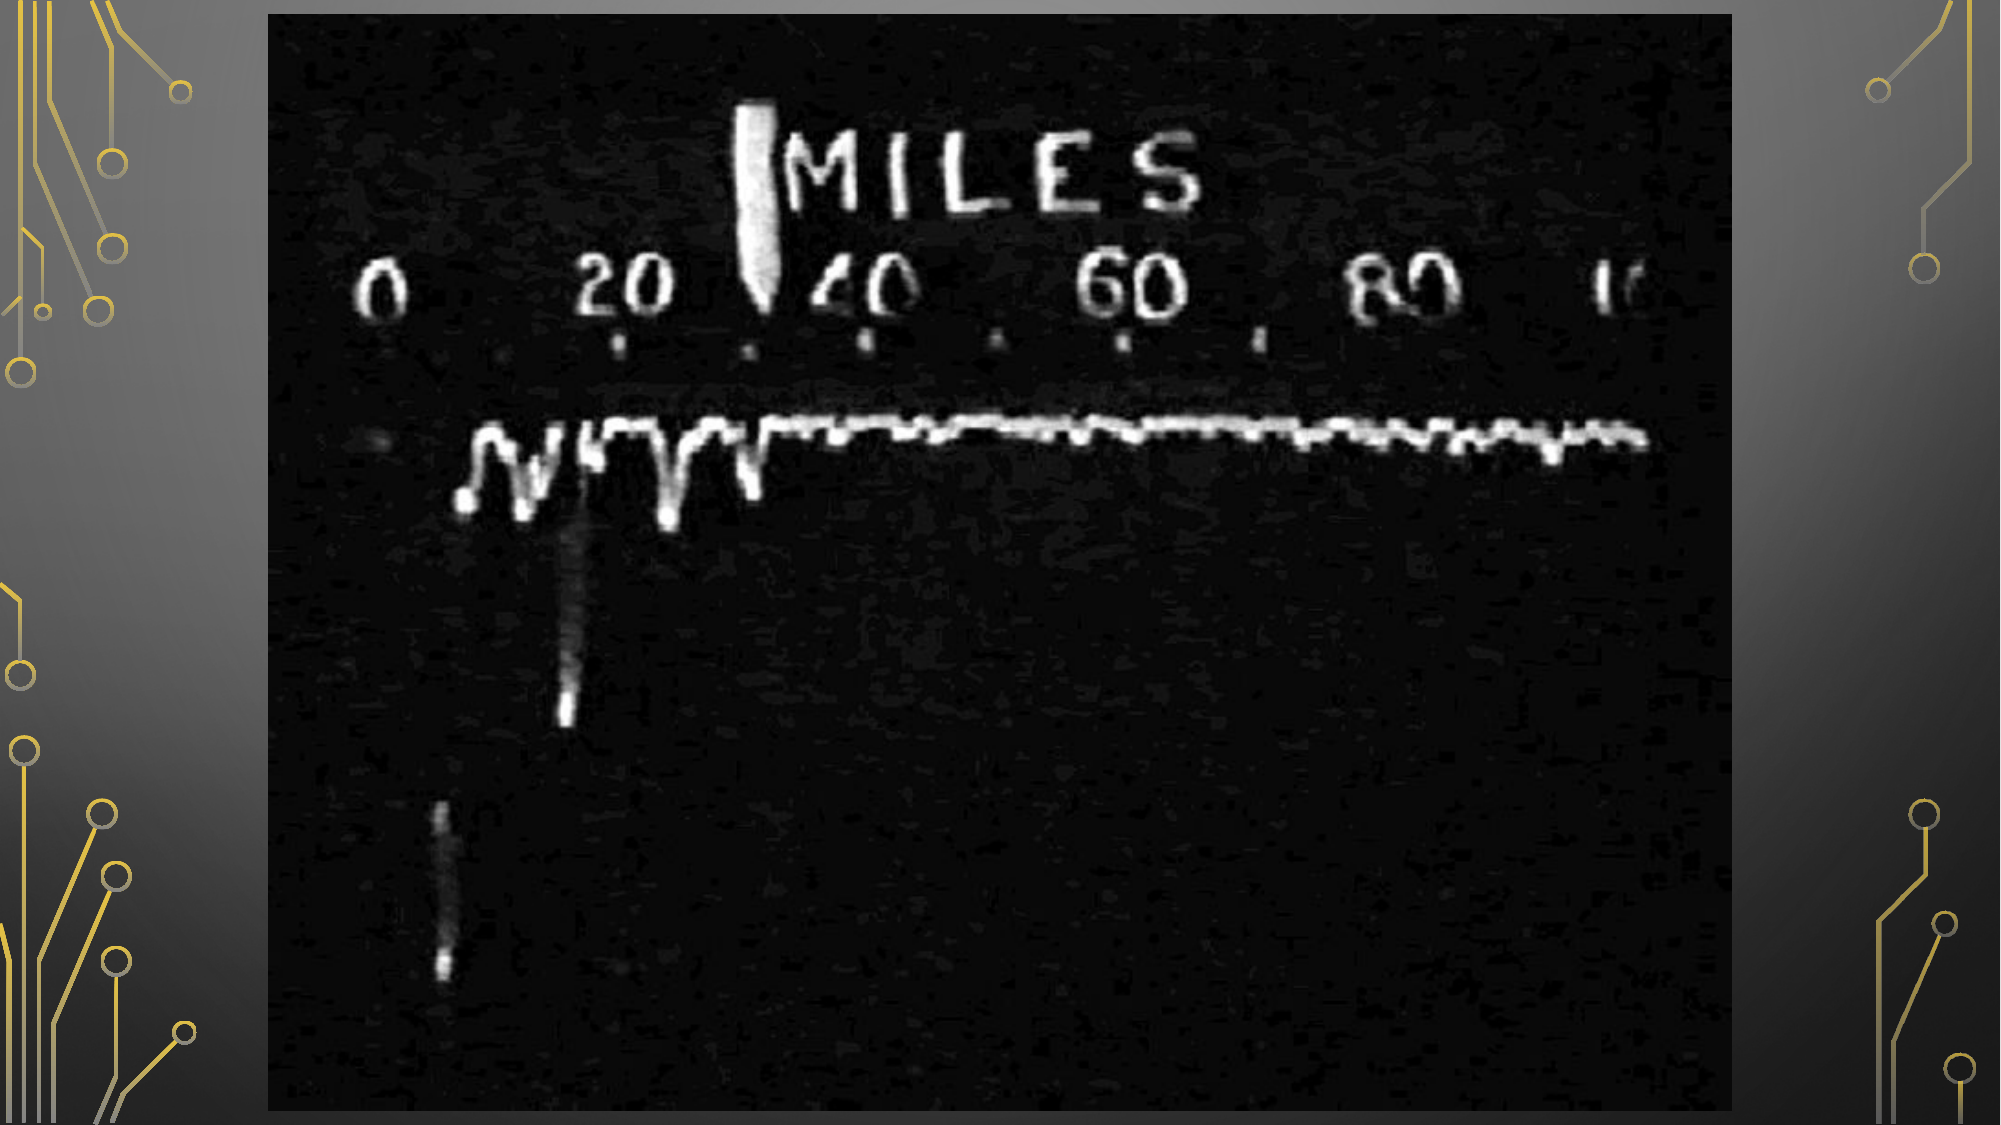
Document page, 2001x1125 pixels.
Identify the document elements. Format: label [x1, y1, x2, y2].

picture [268, 13, 1732, 1111]
